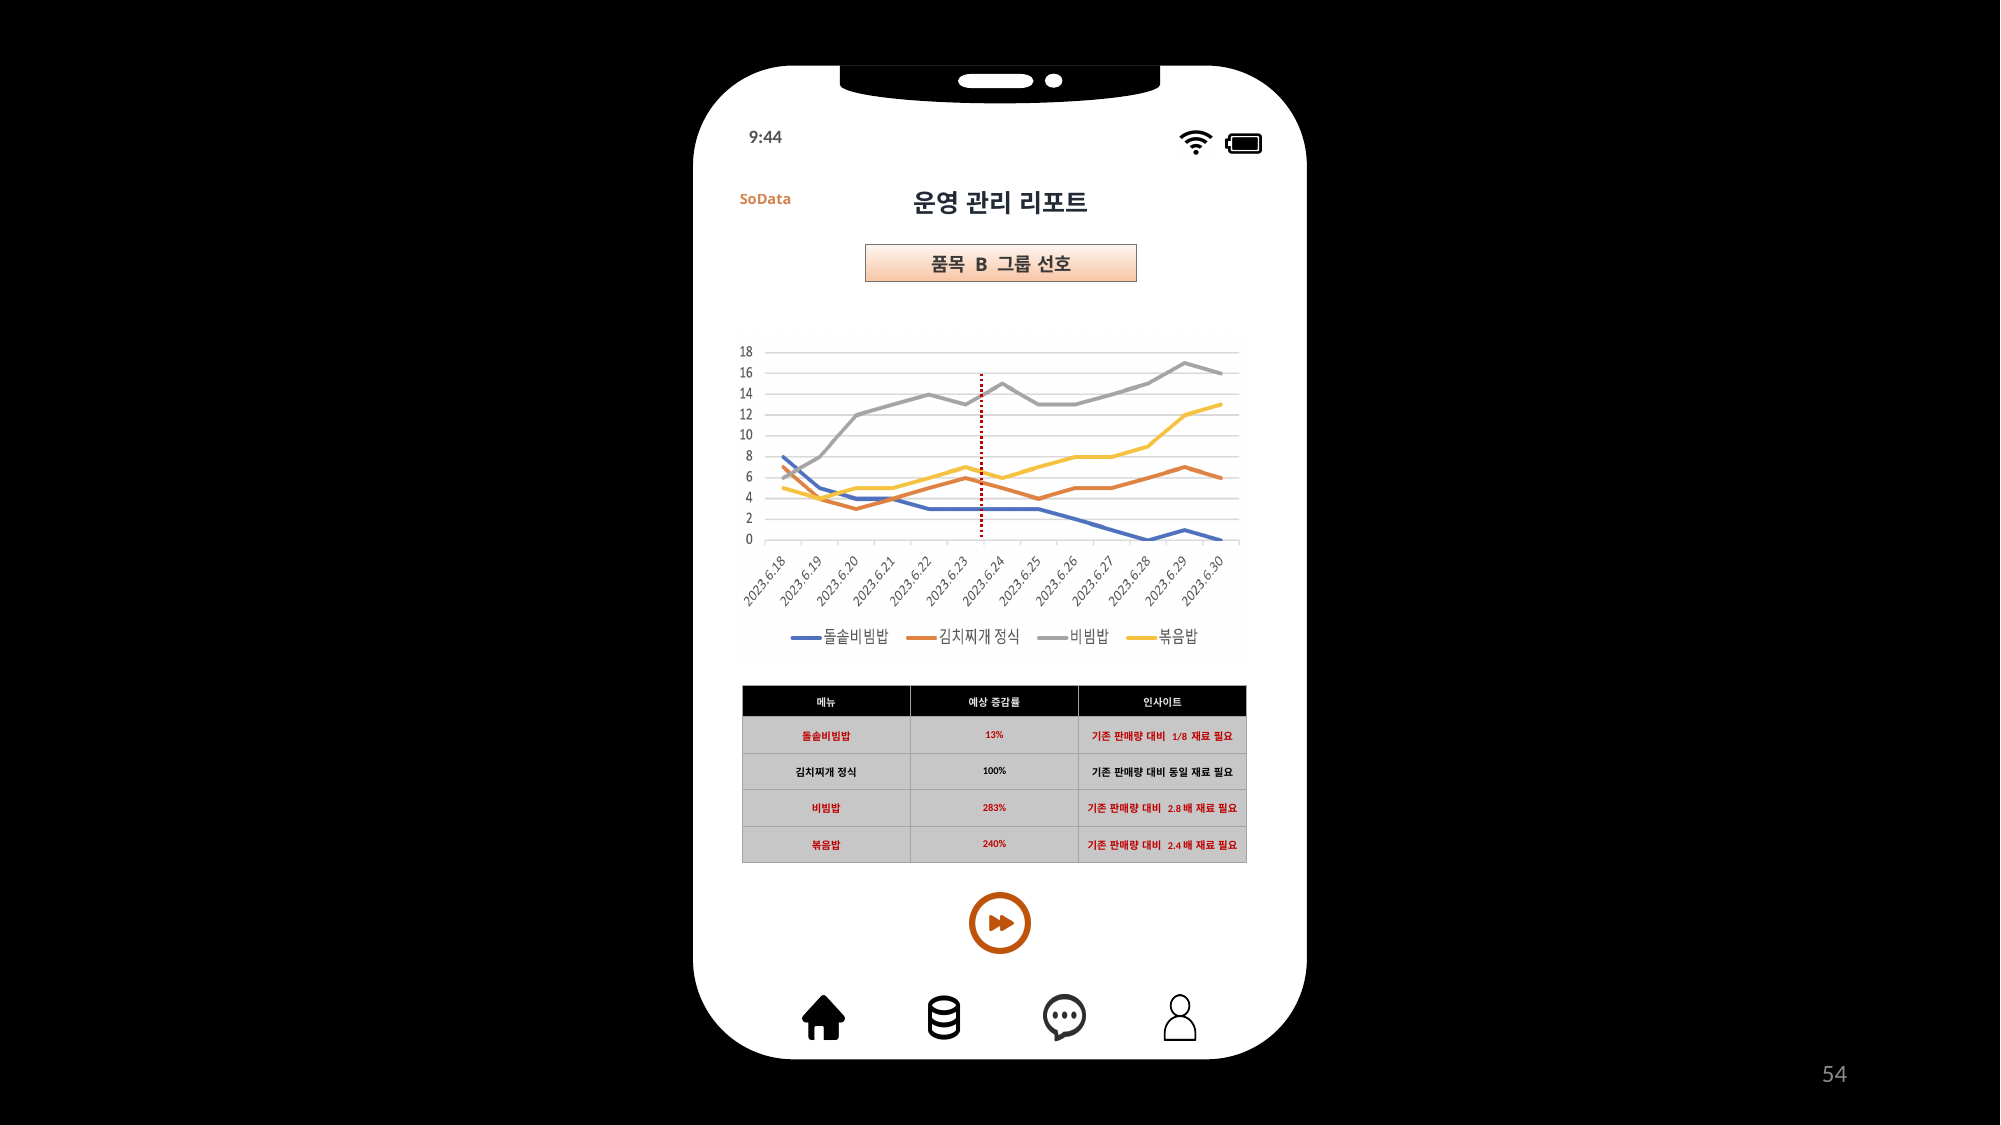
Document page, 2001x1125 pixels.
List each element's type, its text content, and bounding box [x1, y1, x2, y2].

picture [1043, 988, 1086, 1047]
picture [969, 892, 1031, 954]
picture [920, 991, 968, 1044]
slide_number 54 [1412, 1042, 1863, 1103]
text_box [732, 331, 1251, 663]
picture [1159, 994, 1201, 1041]
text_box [836, 179, 1166, 226]
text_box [689, 62, 1311, 1063]
picture [802, 994, 845, 1041]
